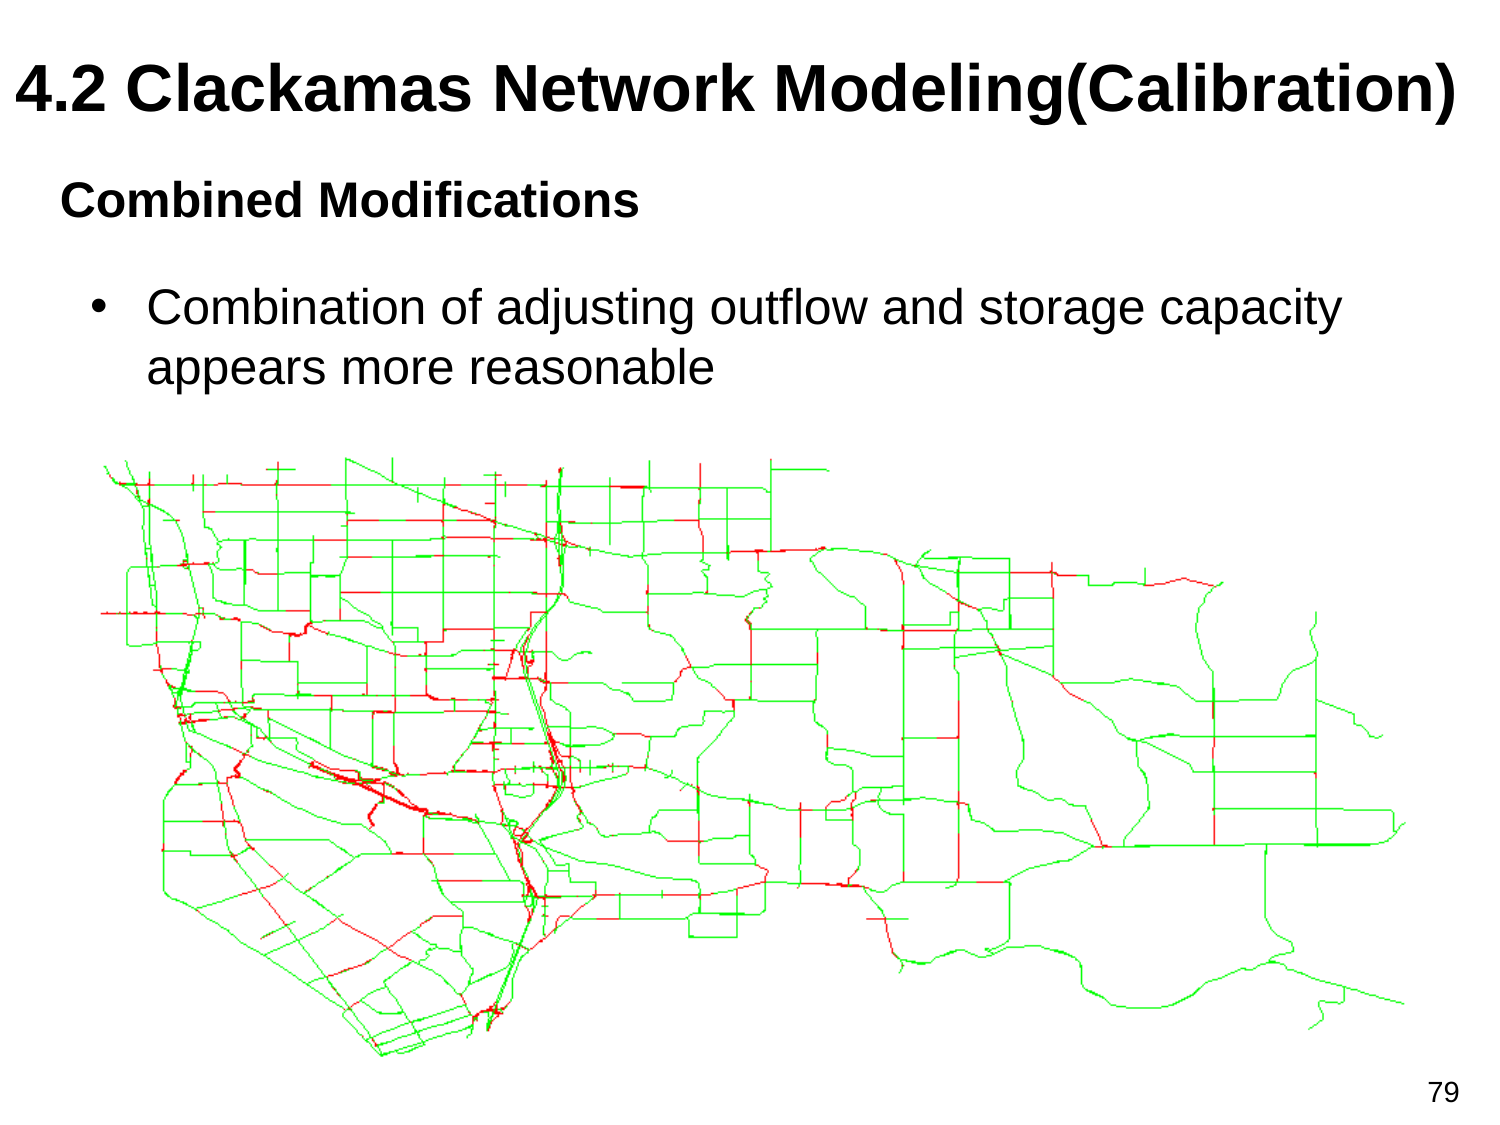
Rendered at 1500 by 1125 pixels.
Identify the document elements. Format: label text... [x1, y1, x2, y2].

list Combination of adjusting outflow and storage capacity appears more reasonable [75, 267, 1425, 420]
text_box 4.2 Clackamas Network Modeling(Calibration) [0, 6, 1499, 163]
text_box Combined Modifications [44, 128, 1002, 267]
slide_number 79 [1412, 1065, 1499, 1125]
picture [74, 444, 1426, 1076]
